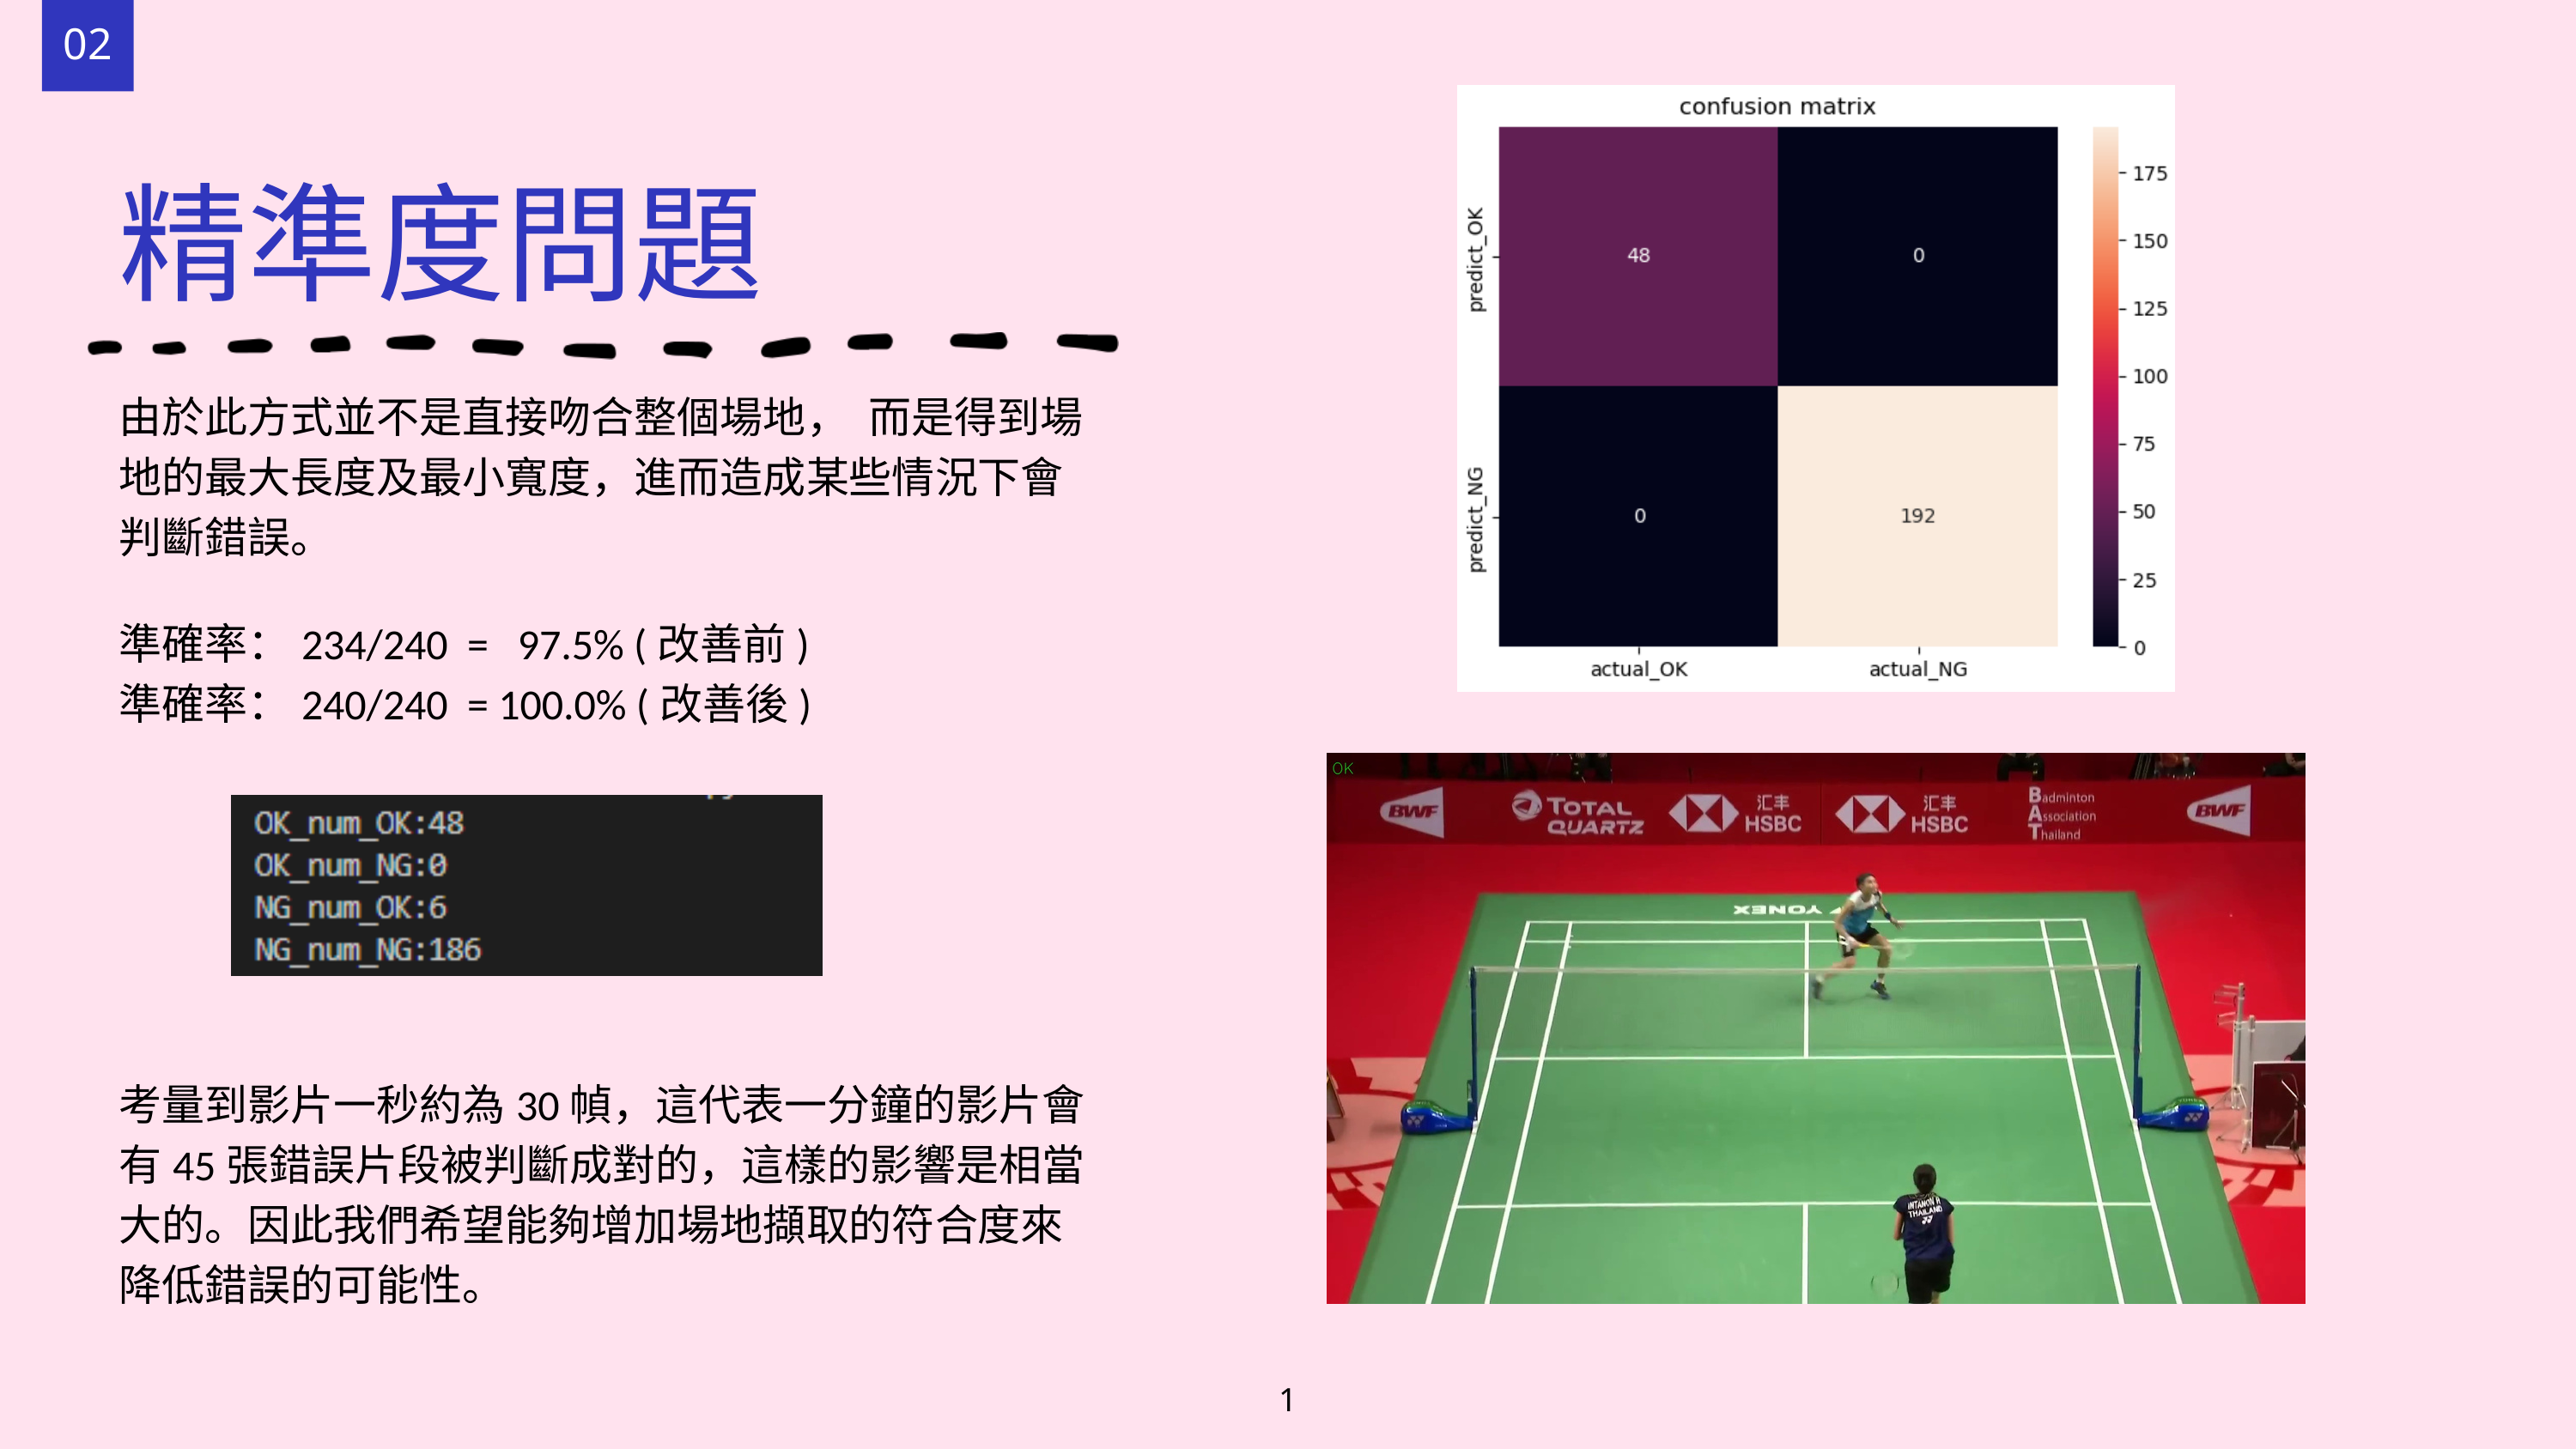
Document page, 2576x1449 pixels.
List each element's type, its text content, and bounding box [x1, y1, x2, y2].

text_box 1 [1279, 1373, 1297, 1419]
picture [231, 795, 823, 977]
text_box 02 [56, 28, 119, 69]
text_box [41, 0, 134, 92]
text_box 考量到影片一秒約為30幀，這代表一分鐘的影片會有45張錯誤片段被判斷成對的，這樣的影響是相當大的。因此我們希望能夠增加場地擷取的符合度來降低錯誤的可能性。 [119, 1069, 1100, 1310]
picture [1456, 84, 2176, 692]
text_box 精準度問題 [119, 151, 1452, 318]
picture [88, 331, 1119, 360]
text_box 由於此方式並不是直接吻合整個場地， 而是得到場地的最大長度及最小寬度，進而造成某些情況下會判斷錯誤。 [119, 381, 1100, 562]
picture [1327, 753, 2306, 1304]
text_box 準確率：234/240 = 97.5% (改善前) 準確率：240/240 = 100.0% (改善後) [119, 608, 1100, 729]
